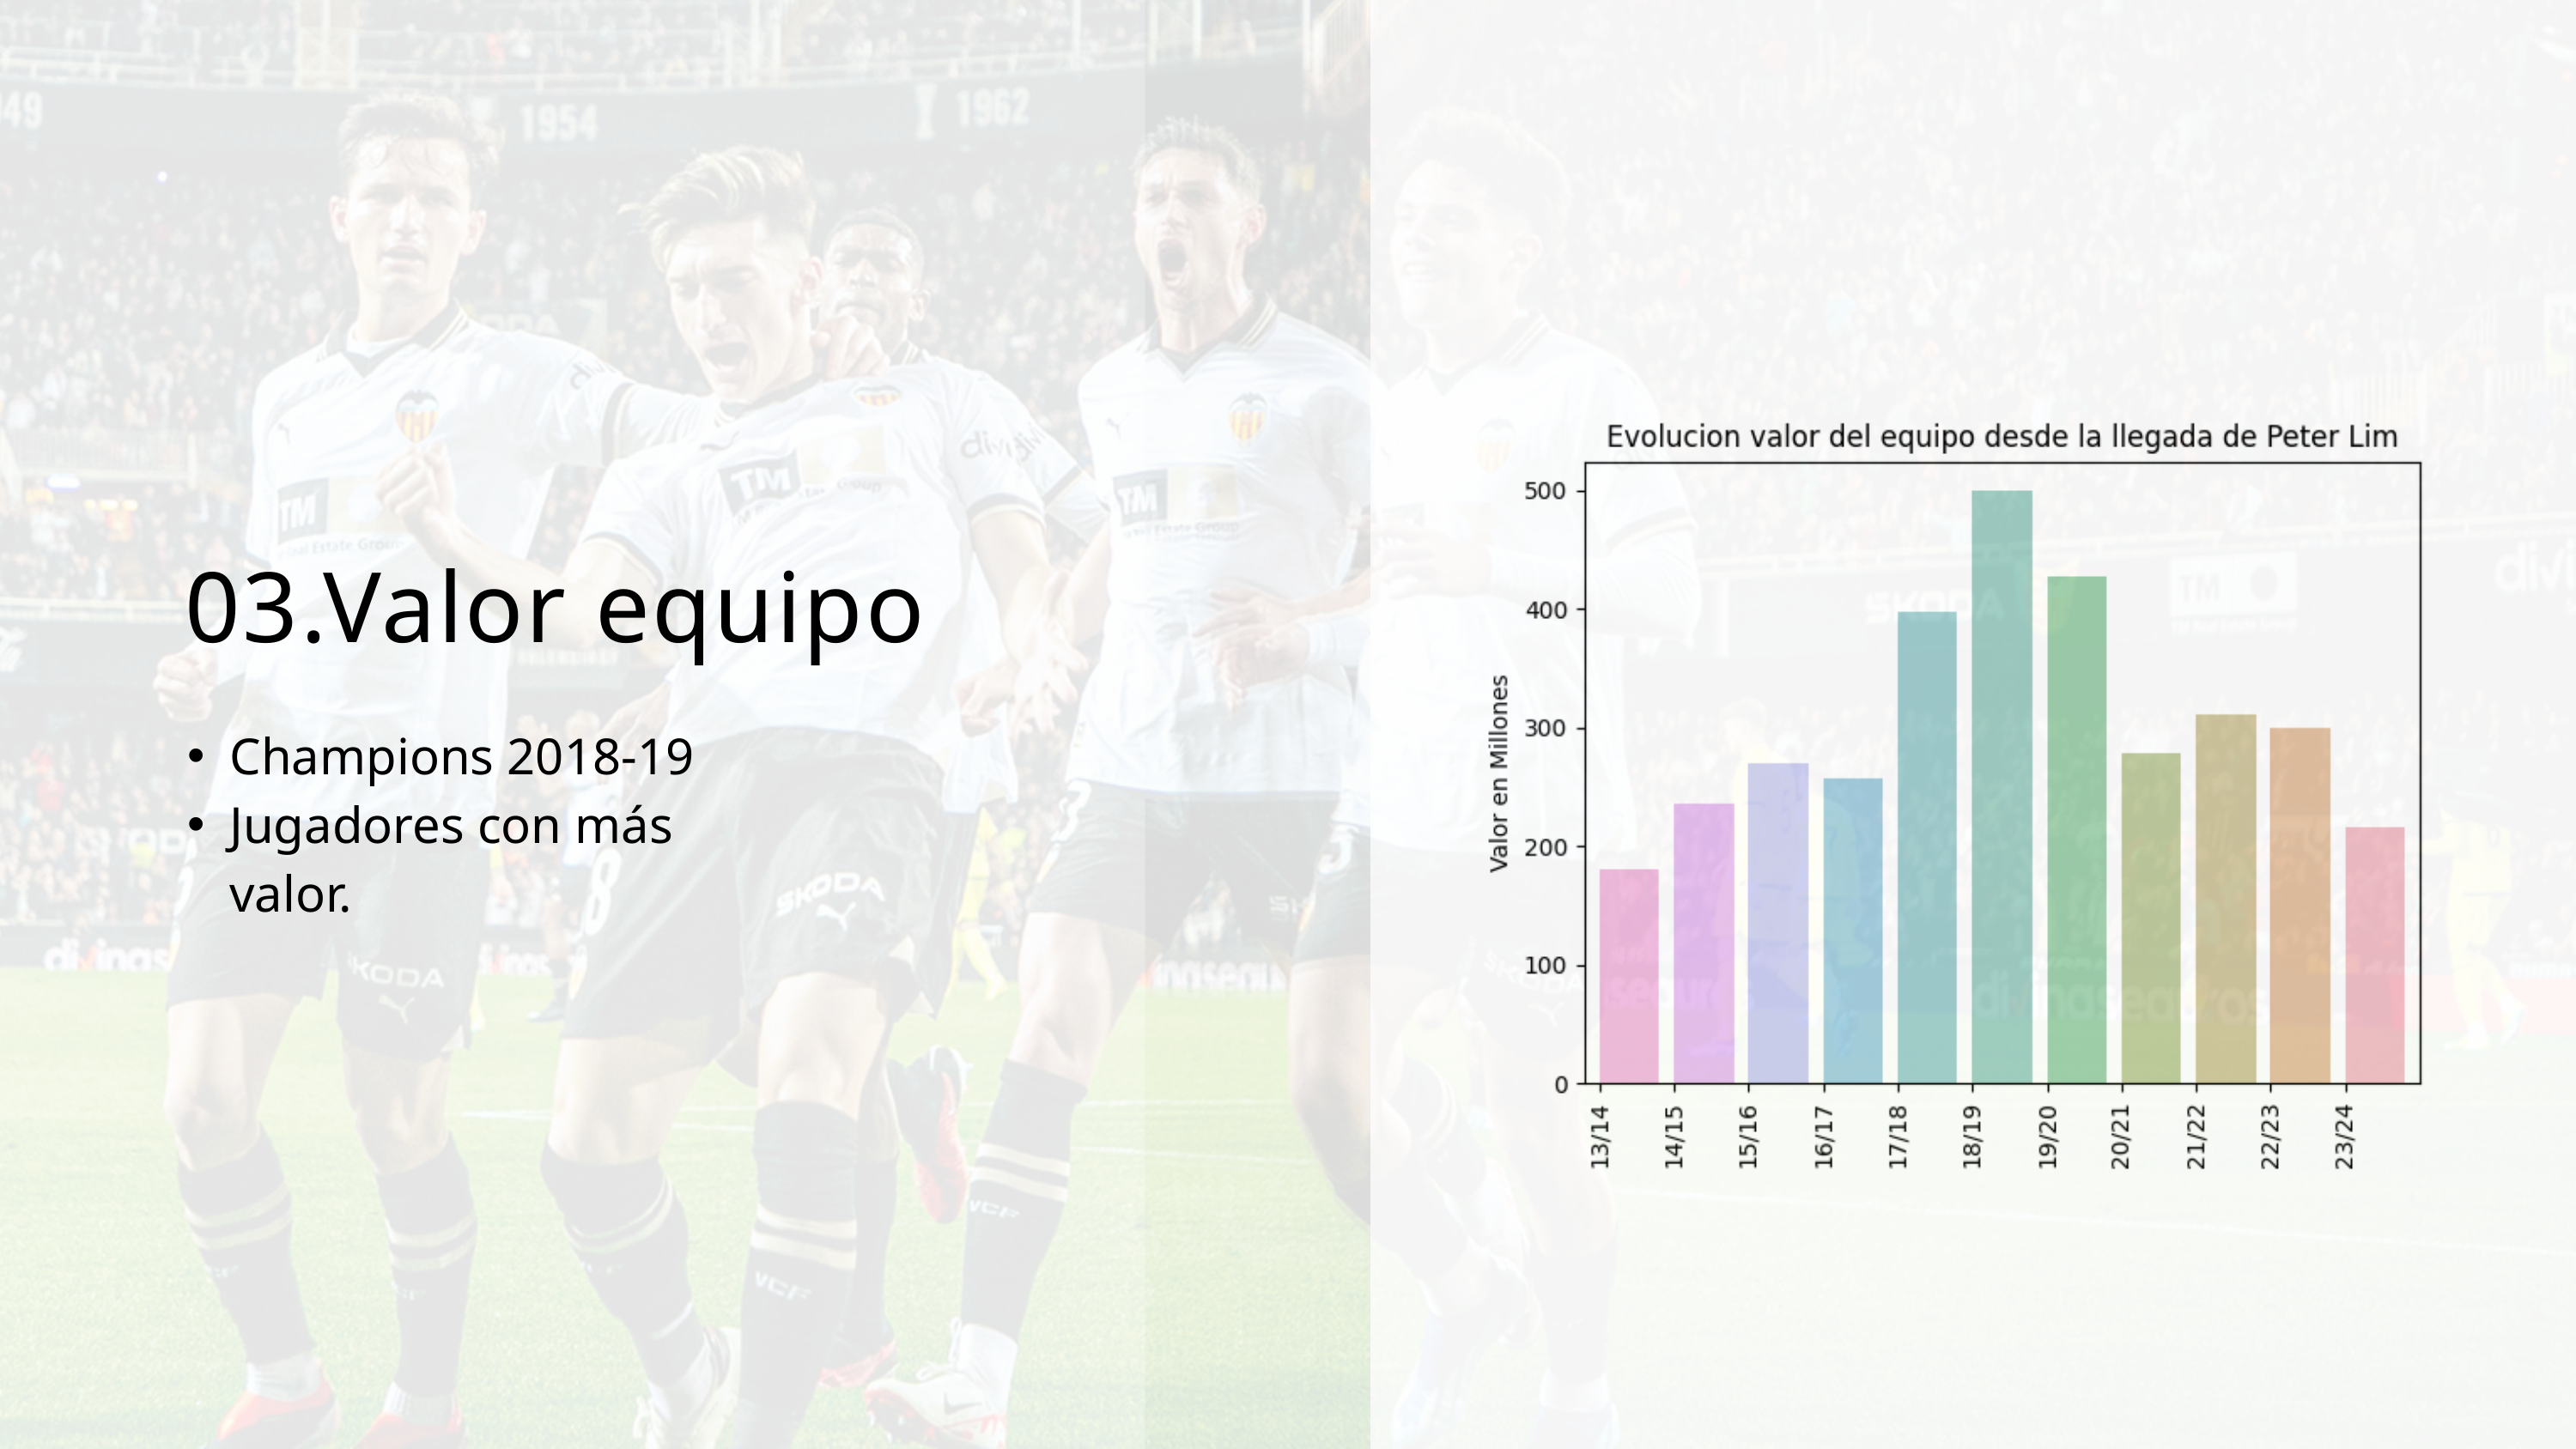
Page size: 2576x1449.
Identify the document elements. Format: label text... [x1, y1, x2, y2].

text_box [0, 0, 1145, 1449]
text_box 03.Valor equipo [185, 561, 1097, 663]
text_box Champions 2018-19 Jugadores con más valor. [144, 716, 772, 923]
text_box [1145, 0, 2576, 1449]
